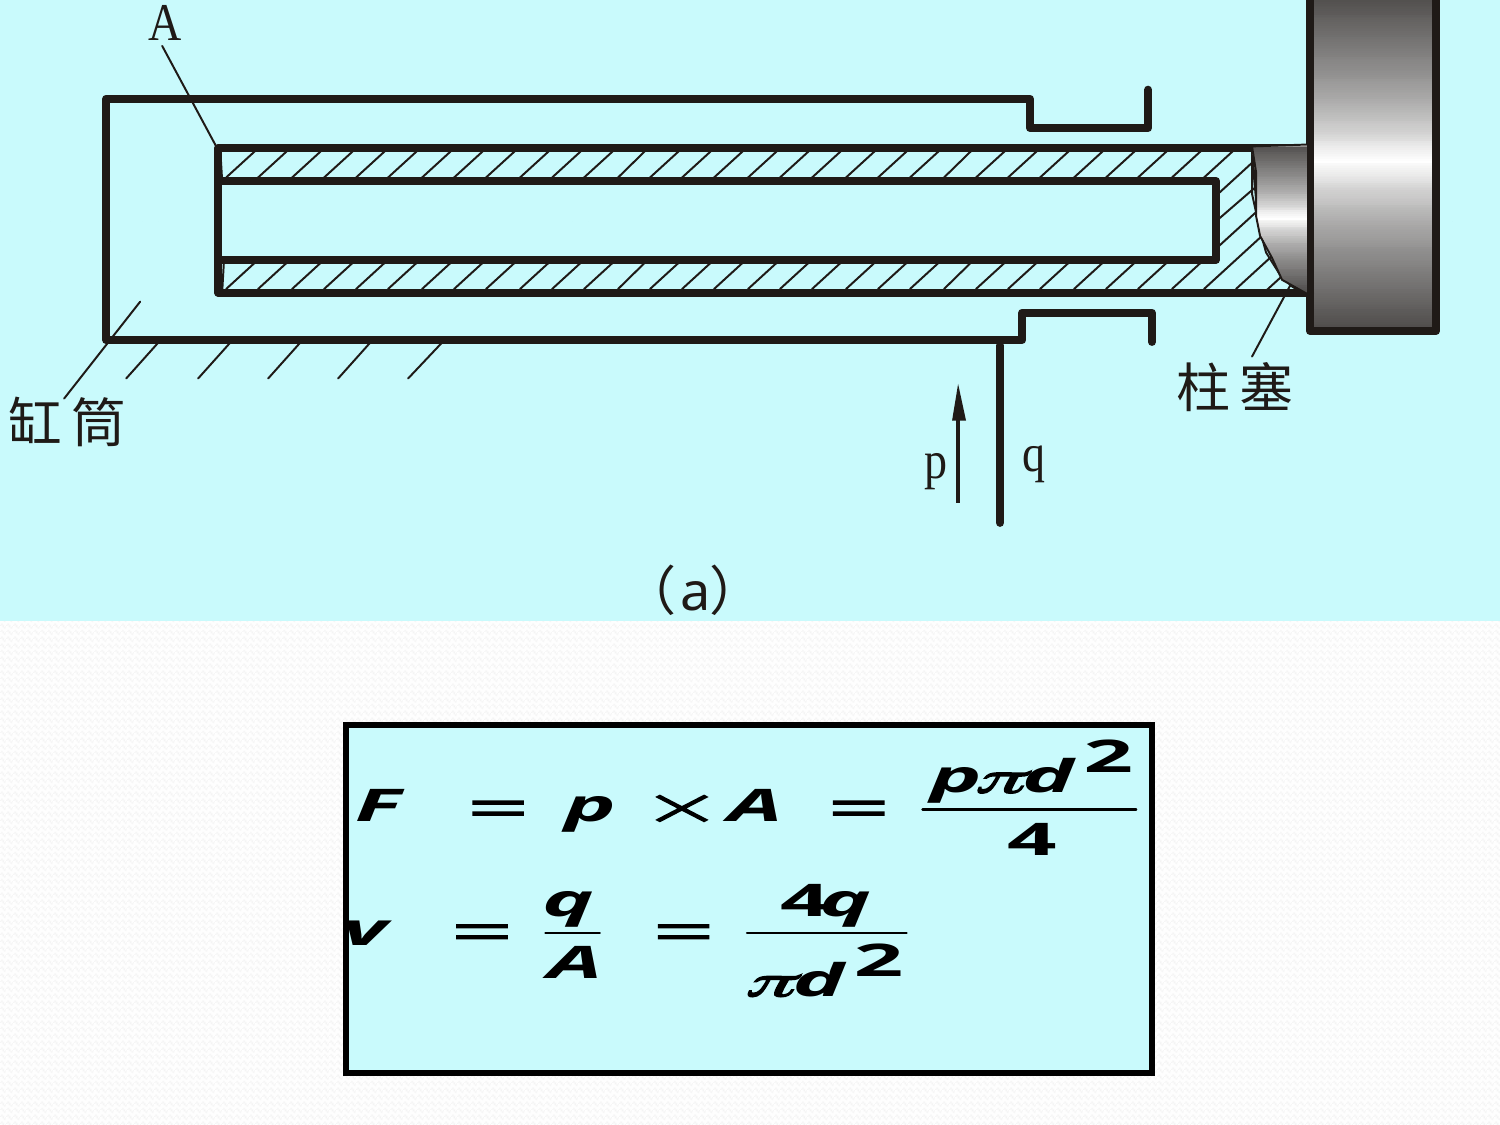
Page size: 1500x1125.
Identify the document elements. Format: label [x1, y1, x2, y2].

text_box [0, 0, 1500, 622]
text_box [349, 727, 1150, 1070]
